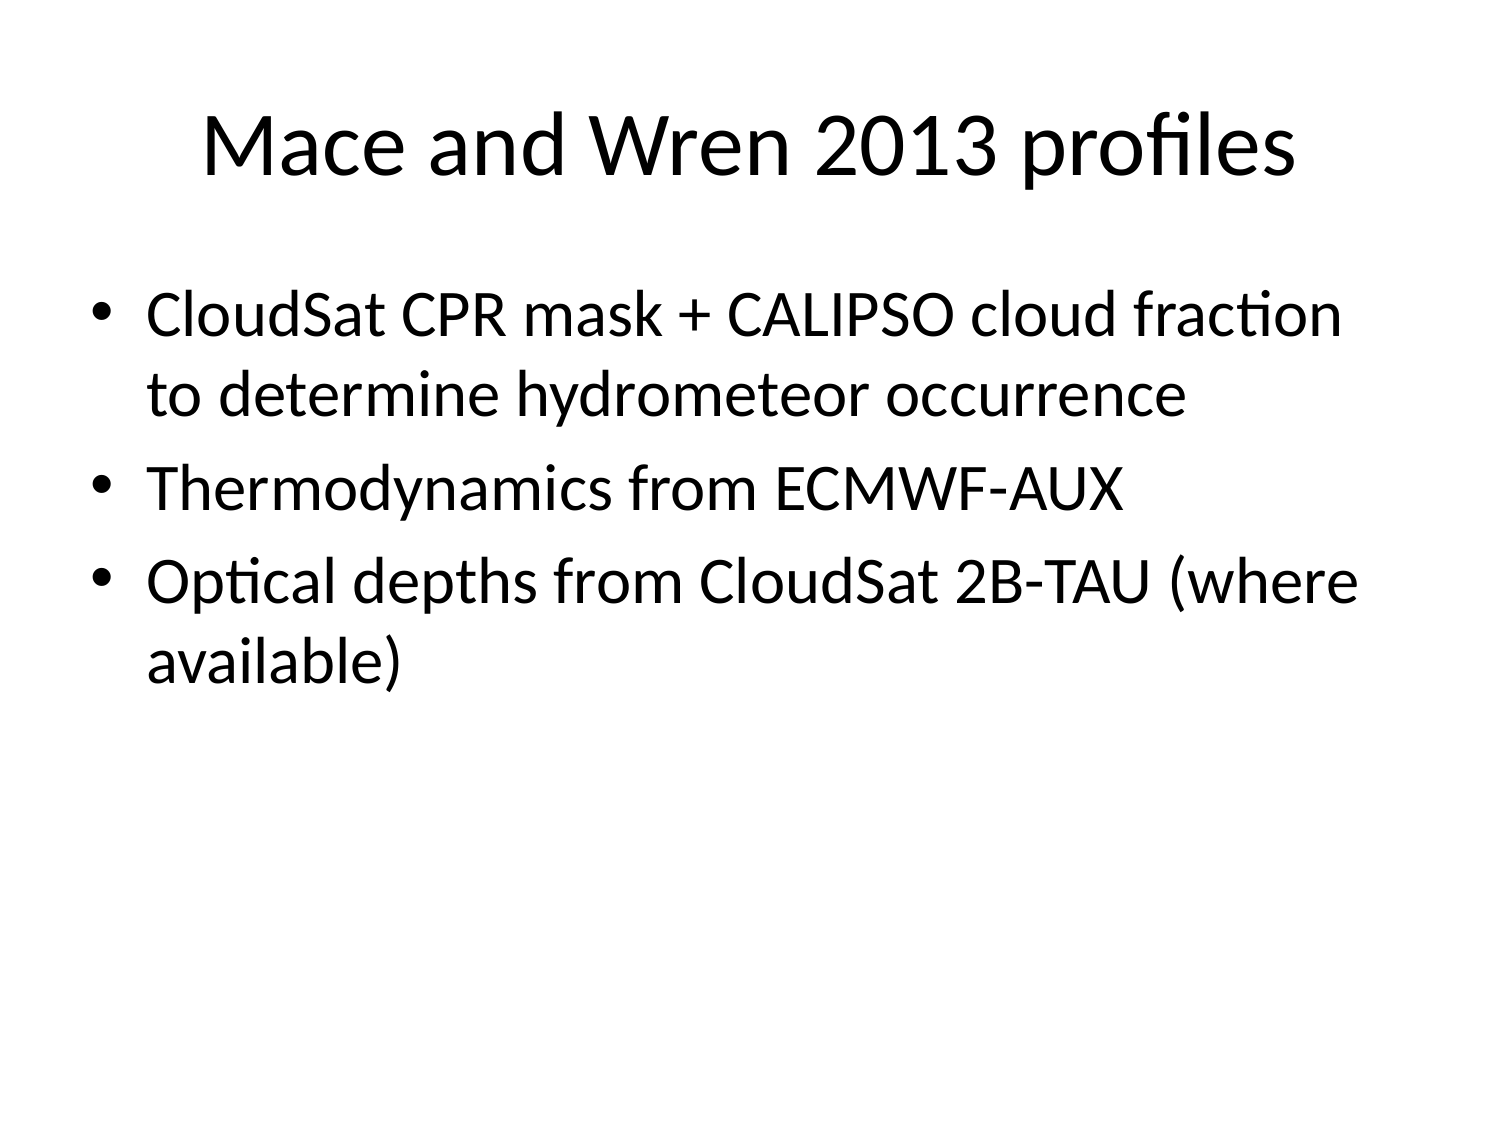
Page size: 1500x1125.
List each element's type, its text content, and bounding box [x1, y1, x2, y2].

list CloudSat CPR mask + CALIPSO cloud fraction to determine hydrometeor occurrence Thermodynamics from ECMWF-AUX Optical depths from CloudSat 2B-TAU (where available) [75, 262, 1425, 1005]
title Mace and Wren 2013 profiles [75, 45, 1425, 233]
